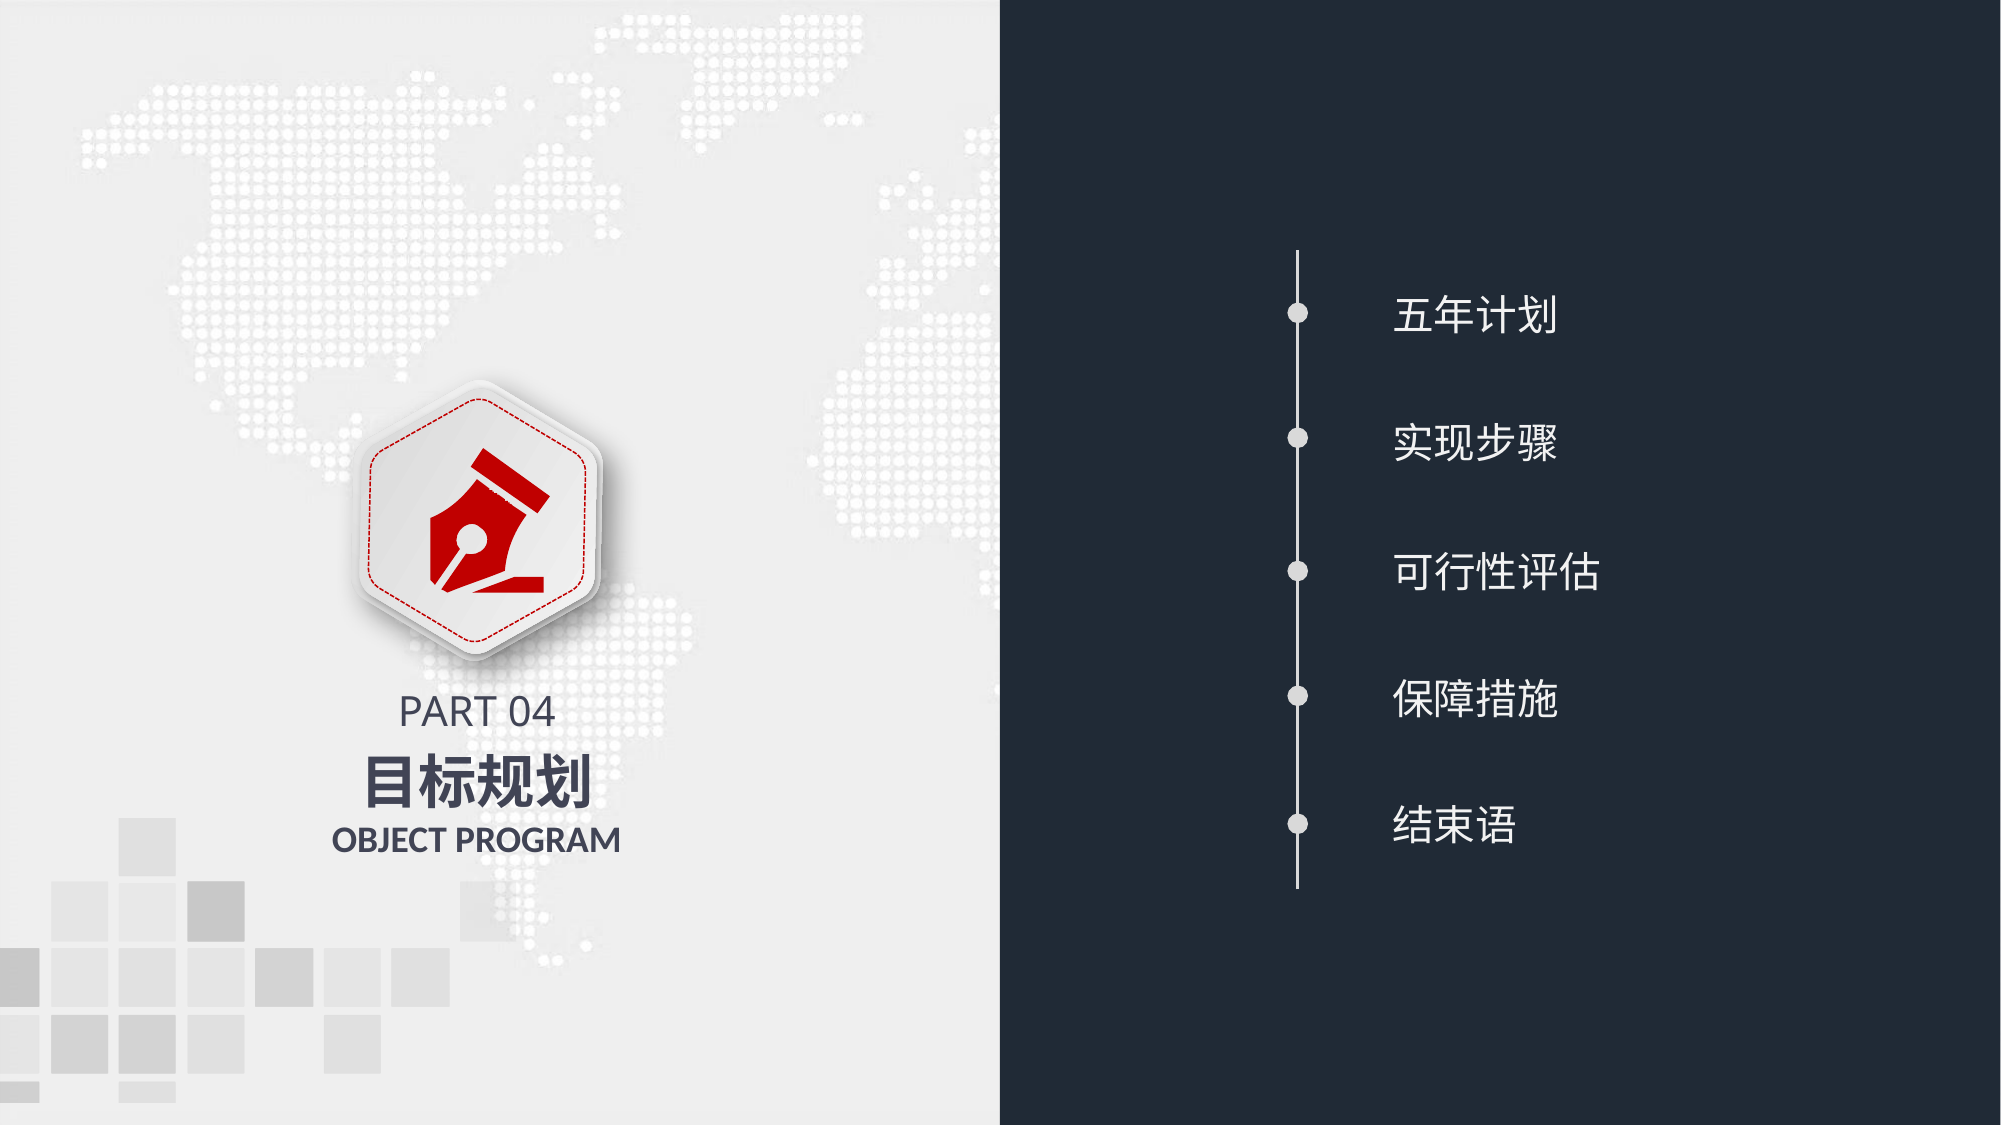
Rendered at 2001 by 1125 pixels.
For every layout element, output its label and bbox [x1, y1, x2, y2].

text_box [337, 394, 617, 647]
picture [0, 0, 1998, 1125]
text_box [0, 818, 517, 1103]
text_box [1375, 774, 1999, 1105]
